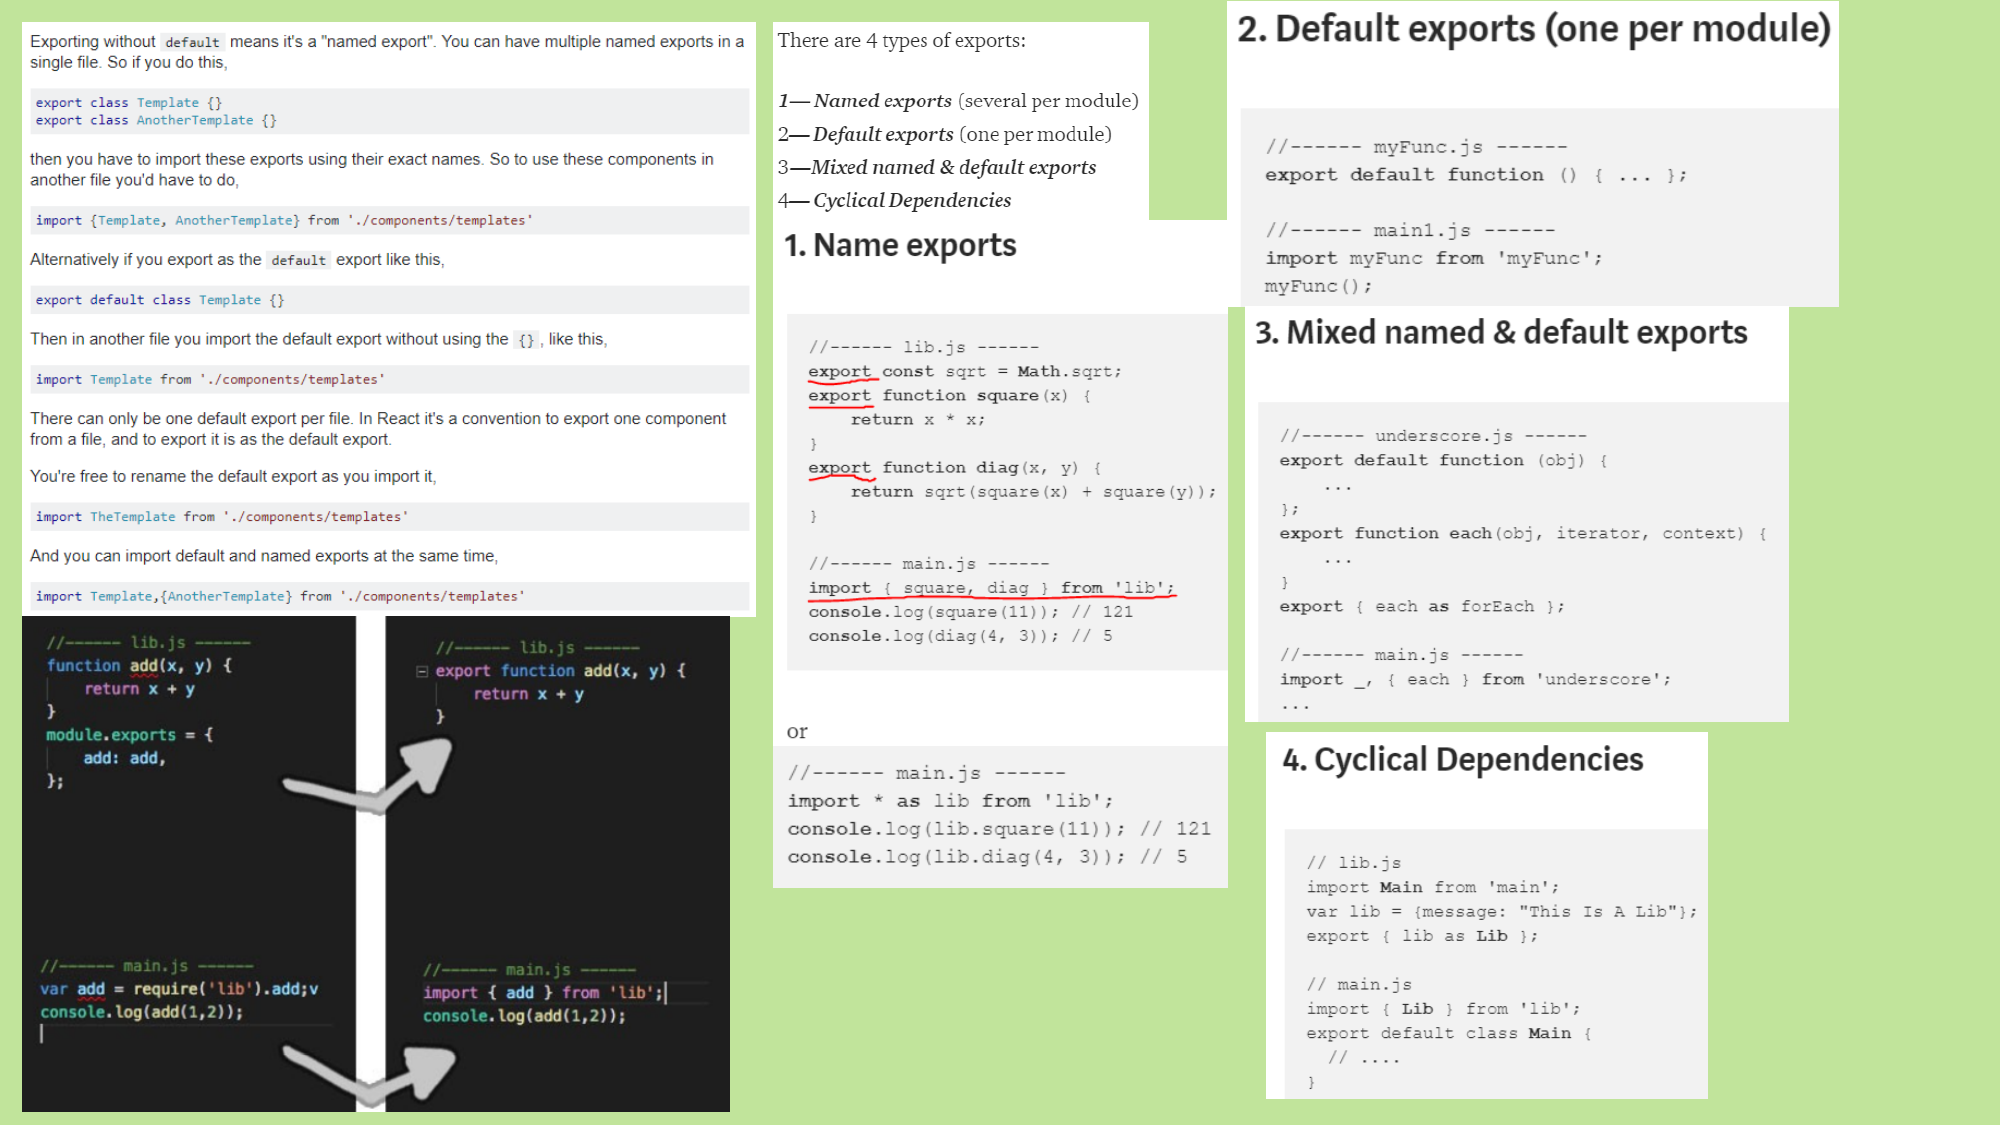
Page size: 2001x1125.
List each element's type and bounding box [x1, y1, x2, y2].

picture [773, 1, 1839, 888]
picture [22, 22, 756, 1112]
picture [1266, 732, 1708, 1099]
